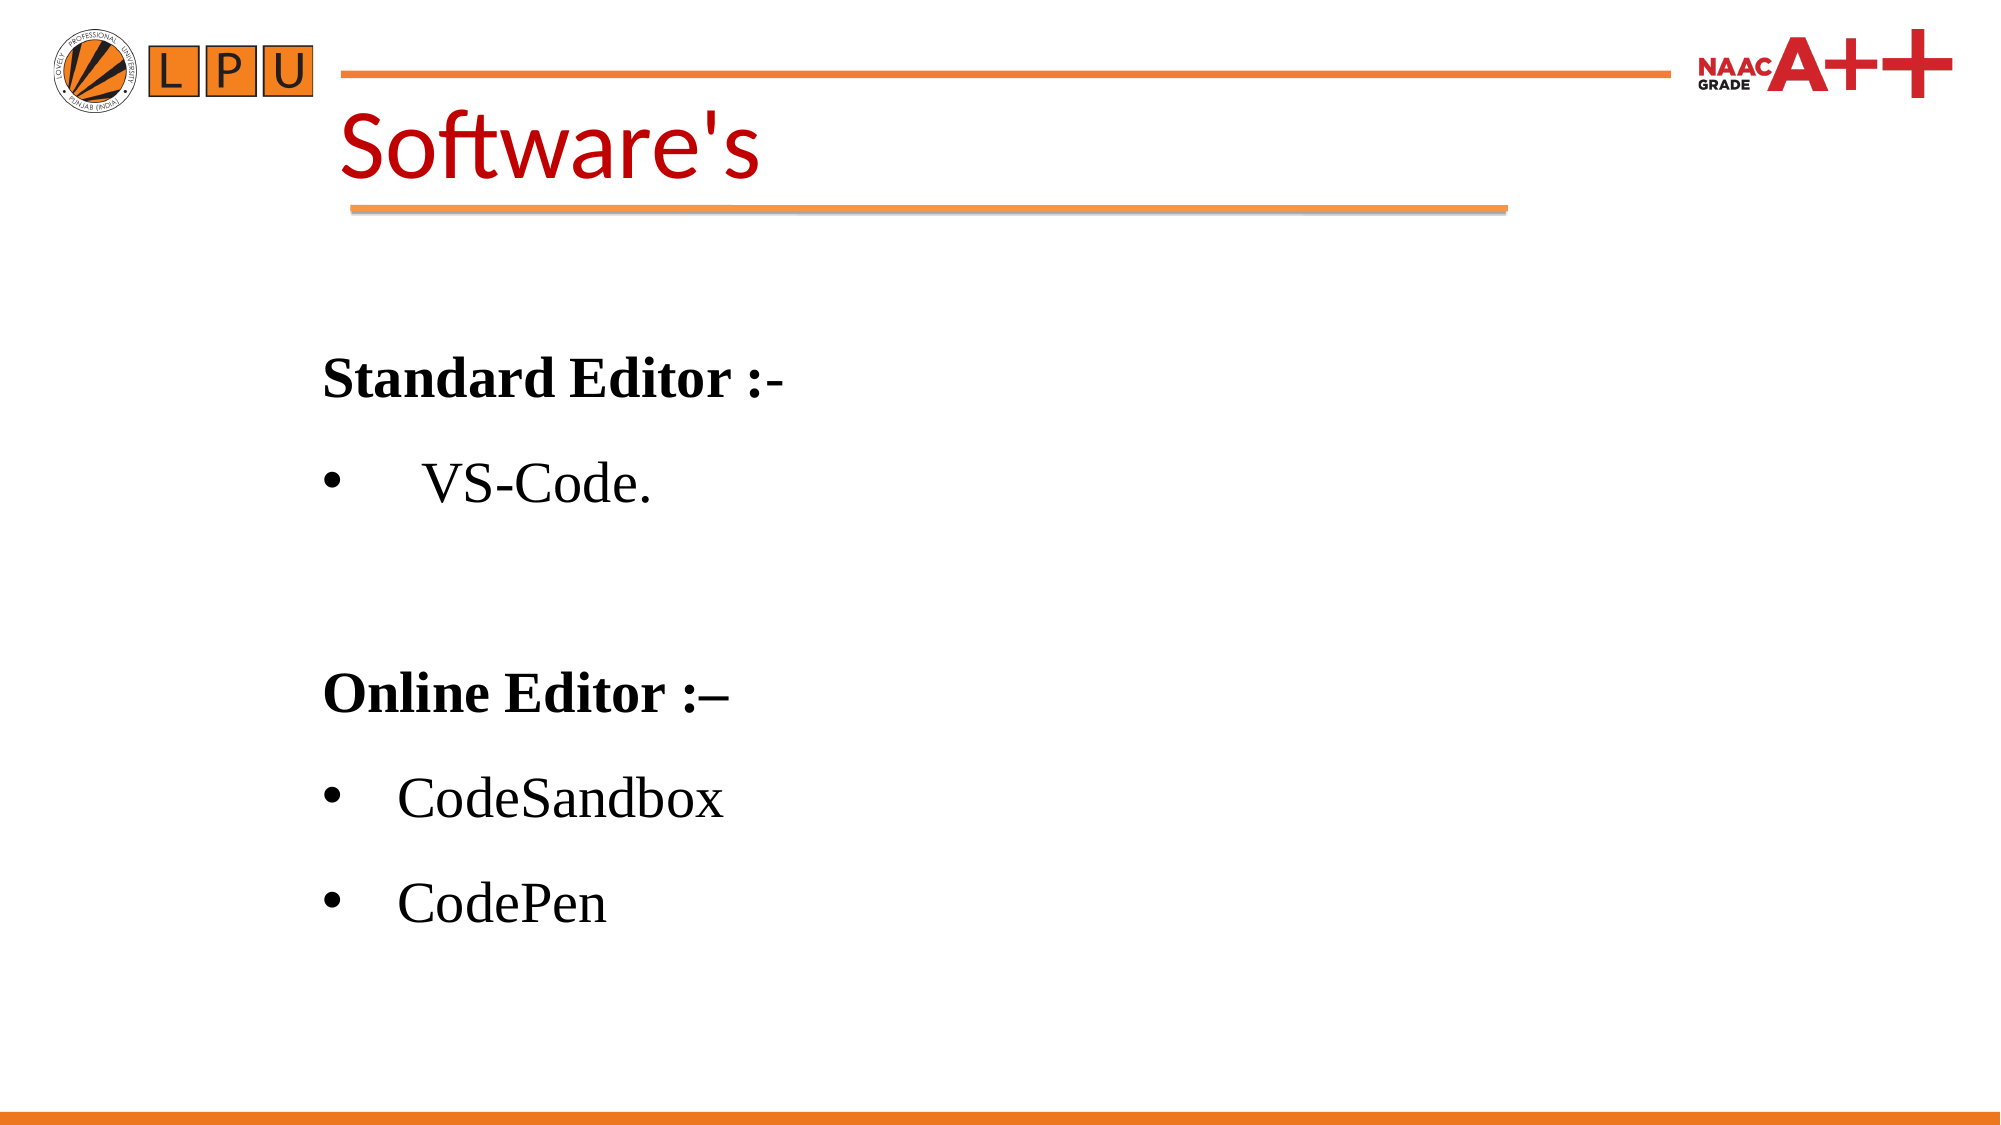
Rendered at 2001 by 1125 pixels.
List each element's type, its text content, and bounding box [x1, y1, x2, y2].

text_box Software's [324, 45, 1675, 233]
text_box Standard Editor :- VS-Code. Online Editor :– CodeSandbox CodePen [307, 332, 1725, 1125]
